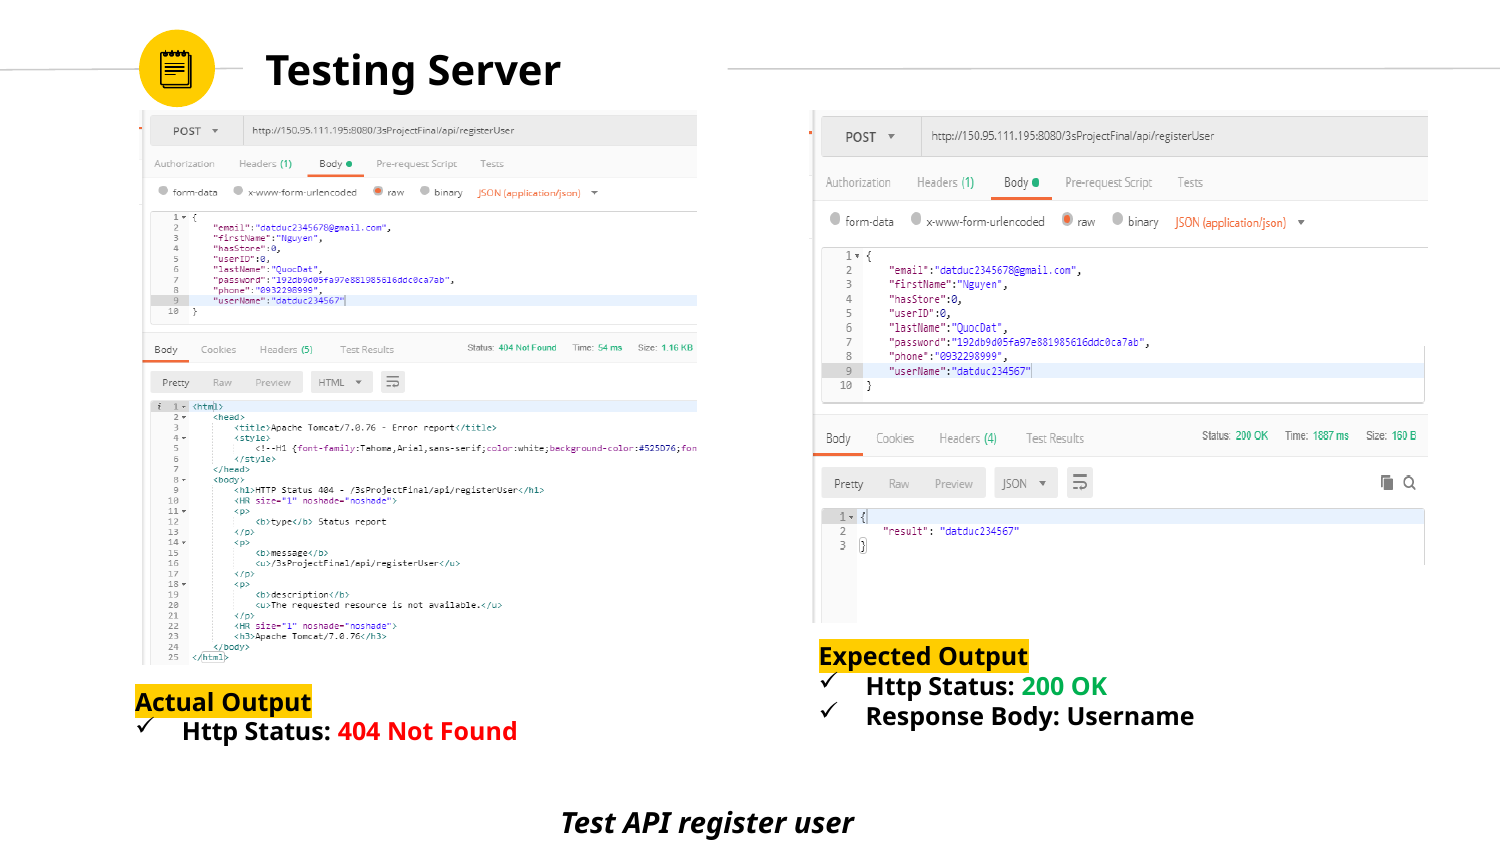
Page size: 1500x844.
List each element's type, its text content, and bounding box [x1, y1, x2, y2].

text_box [140, 78, 214, 108]
text_box Test API register user [545, 797, 869, 844]
text_box Expected Output Http Status: 200 OK Response Body: Username [803, 633, 1210, 738]
text_box Actual Output Http Status: 404 Not Found [120, 678, 533, 754]
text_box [160, 50, 192, 88]
picture [138, 110, 698, 665]
text_box Testing Server [250, 33, 728, 105]
text_box [139, 29, 215, 66]
picture [809, 110, 1428, 623]
